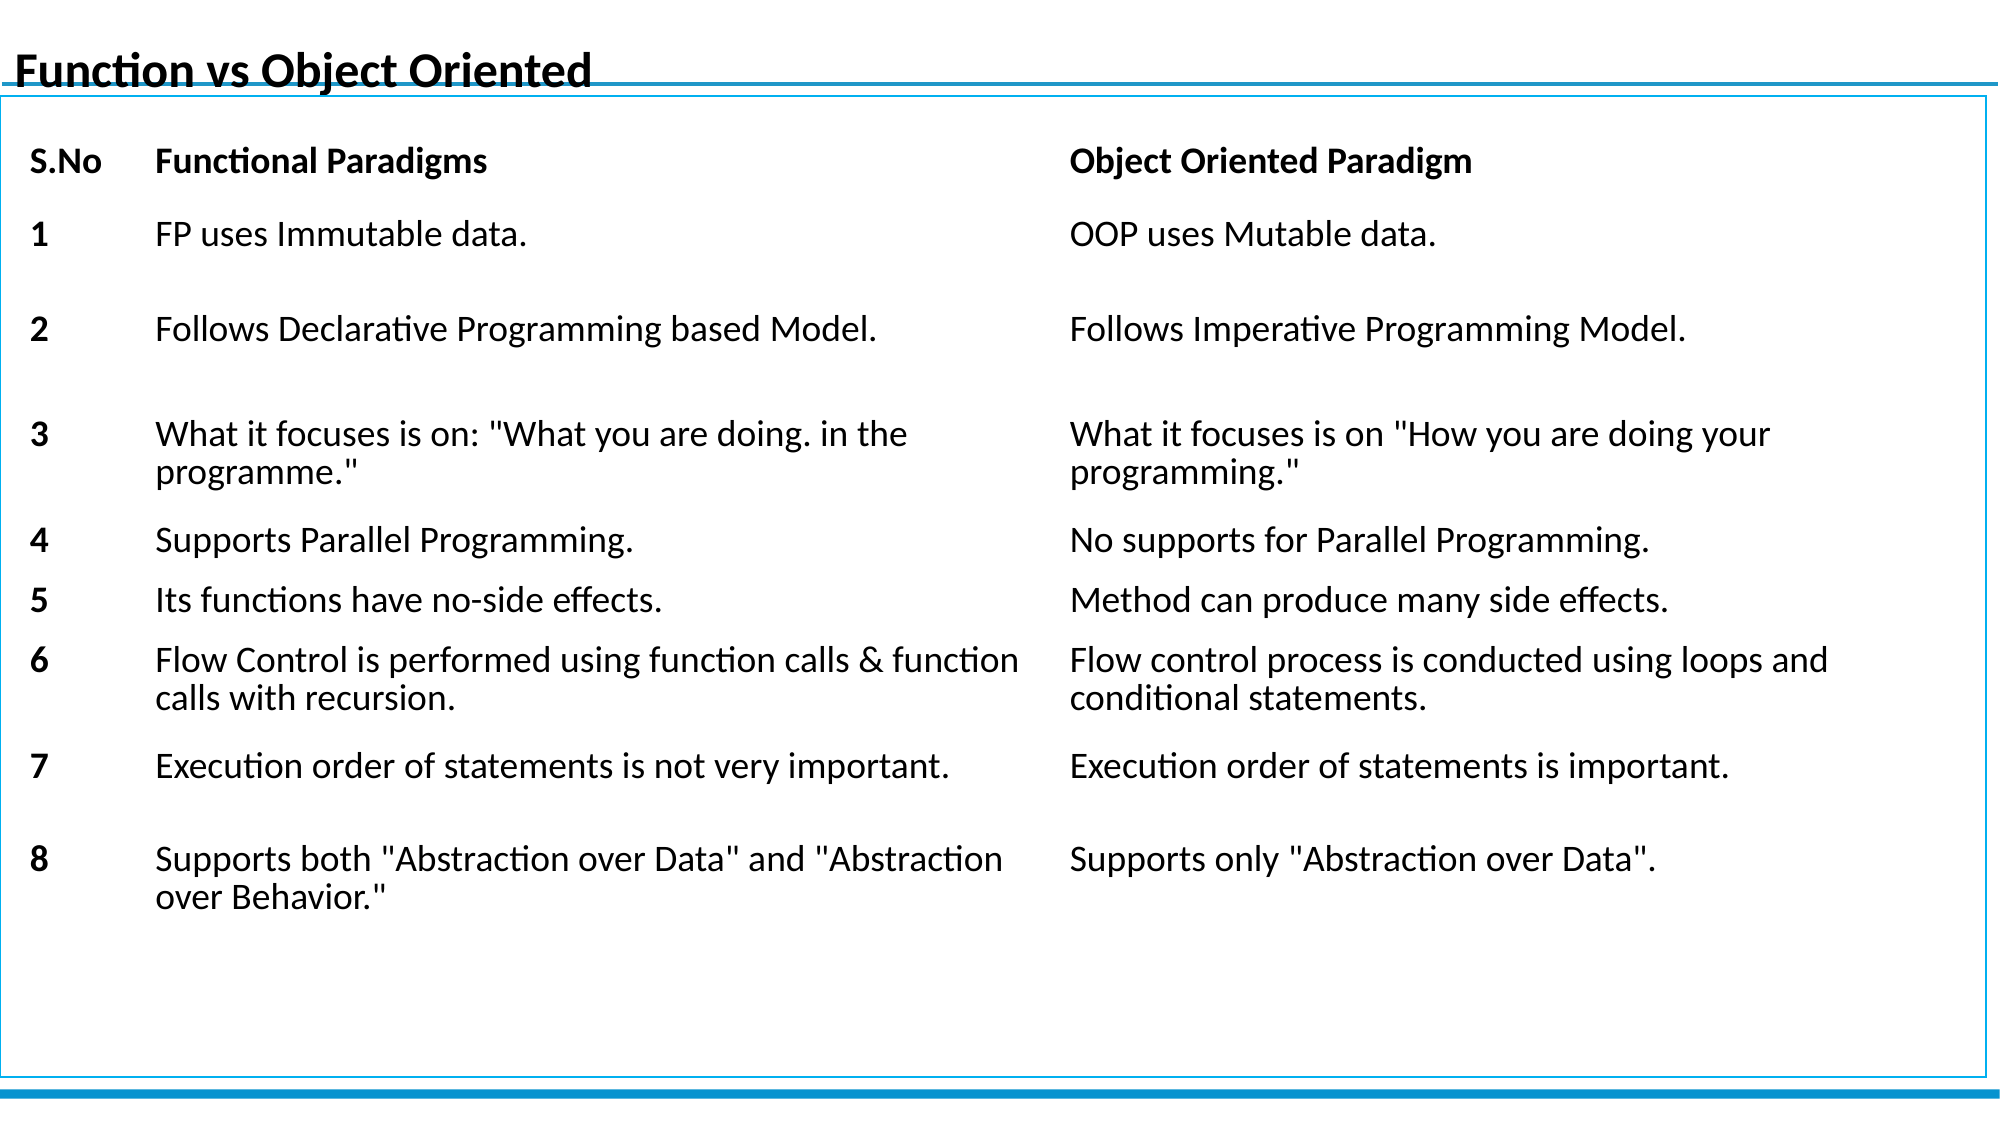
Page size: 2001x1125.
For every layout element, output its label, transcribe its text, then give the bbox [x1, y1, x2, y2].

text_box [0, 96, 1986, 1078]
table_cell 7 [15, 743, 140, 836]
table_cell Follows Imperative Programming Model. [1055, 306, 1965, 411]
table_cell 4 [15, 517, 140, 577]
table_cell 2 [15, 306, 140, 411]
table_cell Supports Parallel Programming. [140, 517, 1055, 577]
table_cell 6 [15, 637, 140, 743]
text_box Function vs Object Oriented [14, 7, 1986, 96]
table_cell 3 [15, 411, 140, 517]
table_cell What it focuses is on: "What you are doing. in the programme." [140, 411, 1055, 517]
table_cell Its functions have no-side effects. [140, 577, 1055, 637]
table_cell Supports both "Abstraction over Data" and "Abstraction over Behavior." [140, 836, 1055, 977]
table_cell Execution order of statements is important. [1055, 743, 1965, 836]
table_cell 8 [15, 836, 140, 977]
table_header S.No [15, 137, 140, 211]
table_cell Flow Control is performed using function calls & function calls with recursion. [140, 637, 1055, 743]
table_cell What it focuses is on "How you are doing your programming." [1055, 411, 1965, 517]
table_cell No supports for Parallel Programming. [1055, 517, 1965, 577]
text_box [0, 1089, 2000, 1099]
table_header Object Oriented Paradigm [1055, 137, 1965, 211]
table_cell OOP uses Mutable data. [1055, 211, 1965, 306]
table_cell Supports only "Abstraction over Data". [1055, 836, 1965, 977]
table_cell 1 [15, 211, 140, 306]
table_cell Flow control process is conducted using loops and conditional statements. [1055, 637, 1965, 743]
table_cell 5 [15, 577, 140, 637]
table_cell Execution order of statements is not very important. [140, 743, 1055, 836]
table_cell FP uses Immutable data. [140, 211, 1055, 306]
table_cell Method can produce many side effects. [1055, 577, 1965, 637]
table_header Functional Paradigms [140, 137, 1055, 211]
table_cell Follows Declarative Programming based Model. [140, 306, 1055, 411]
